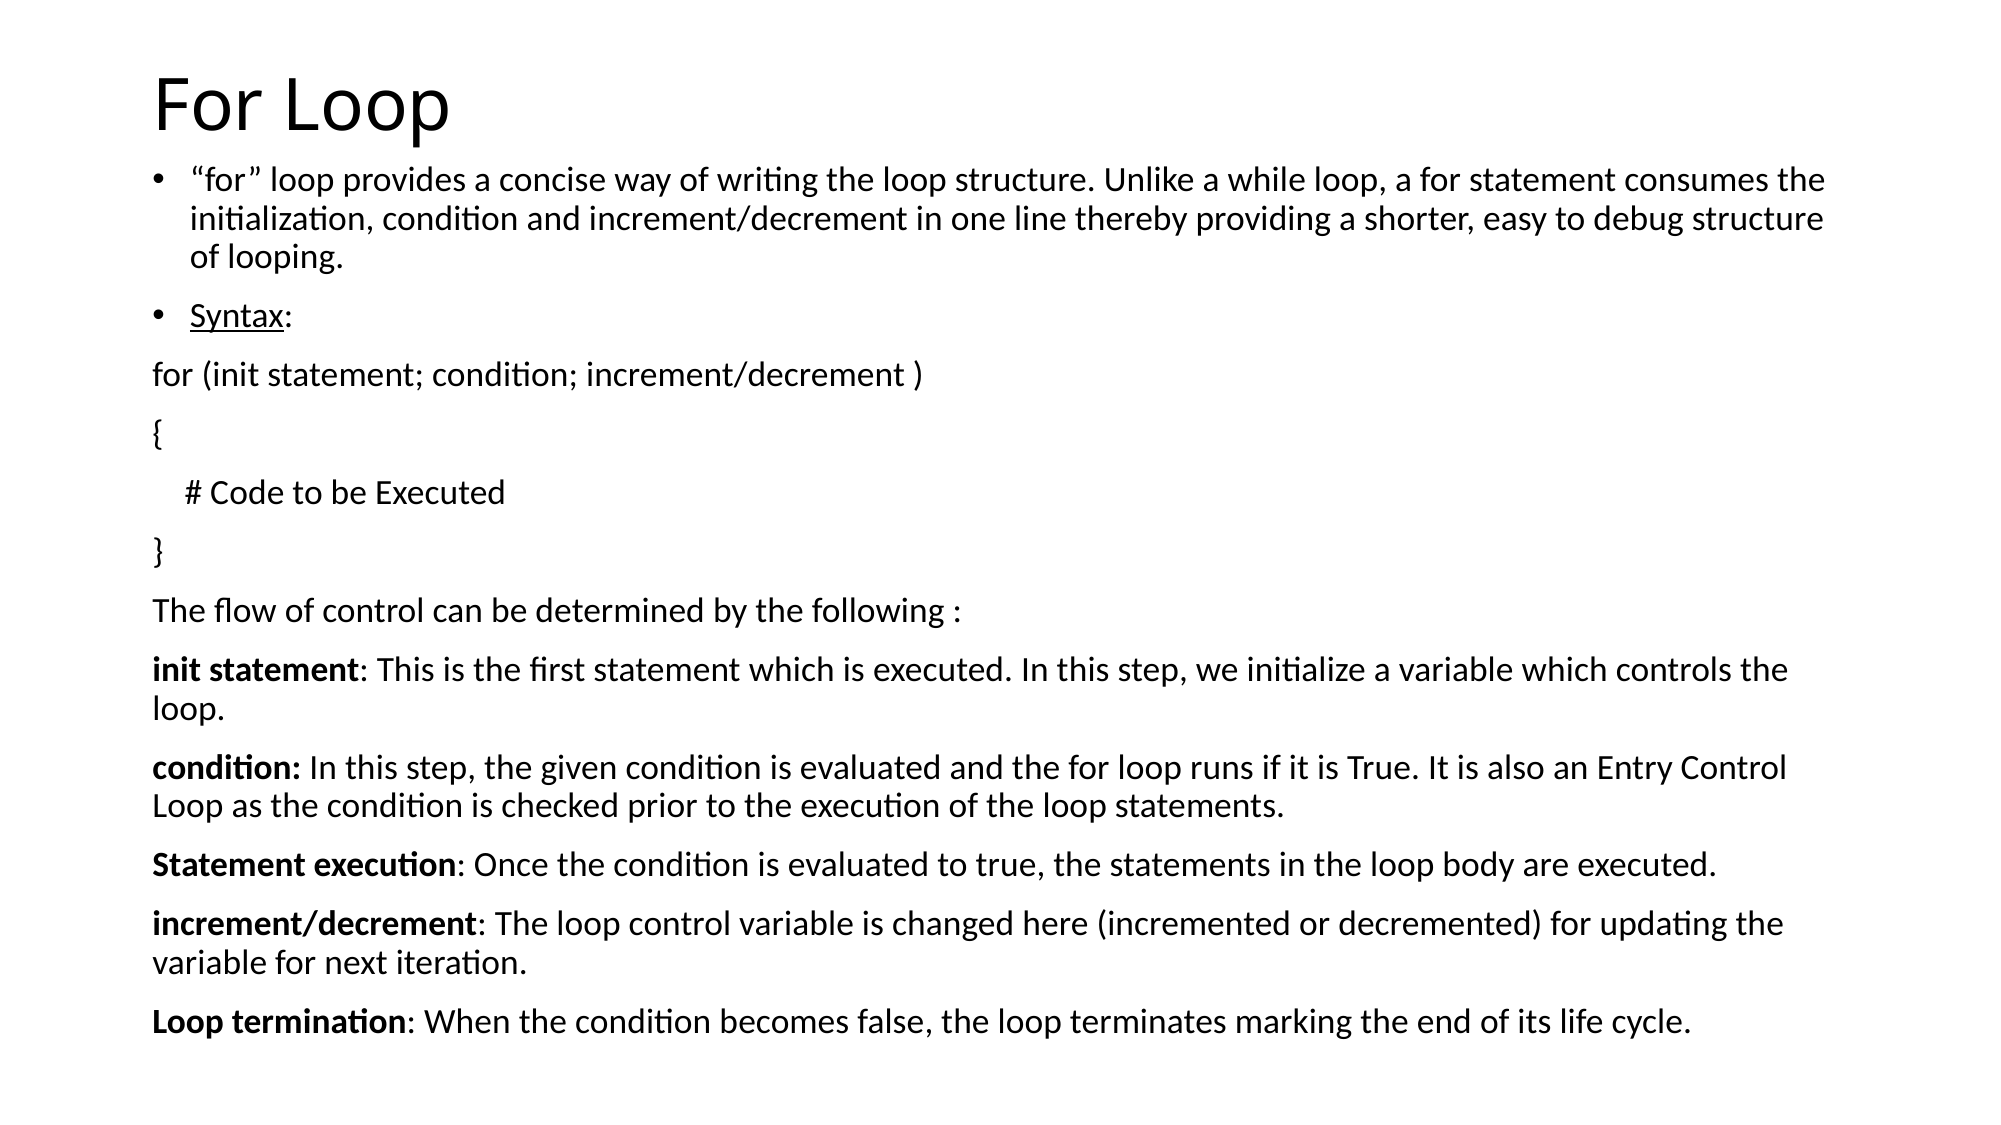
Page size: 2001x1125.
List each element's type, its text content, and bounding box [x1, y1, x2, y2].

title For Loop [137, 59, 1863, 153]
list “for” loop provides a concise way of writing the loop structure. Unlike a while loop, a for statement consumes the initialization, condition and increment/decrement in one line thereby providing a shorter, easy to debug structure of looping. Syntax: for (init statement; condition; increment/decrement ) { # Code to be Executed } The flow of control can be determined by the following : init statement: This is the first statement which is executed. In this step, we initialize a variable which controls the loop. condition: In this step, the given condition is evaluated and the for loop runs if it is True. It is also an Entry Control Loop as the condition is checked prior to the execution of the loop statements. Statement execution: Once the condition is evaluated to true, the statements in the loop body are executed. increment/decrement: The loop control variable is changed here (incremented or decremented) for updating the variable for next iteration. Loop termination: When the condition becomes false, the loop terminates marking the end of its life cycle. [137, 153, 1863, 1093]
